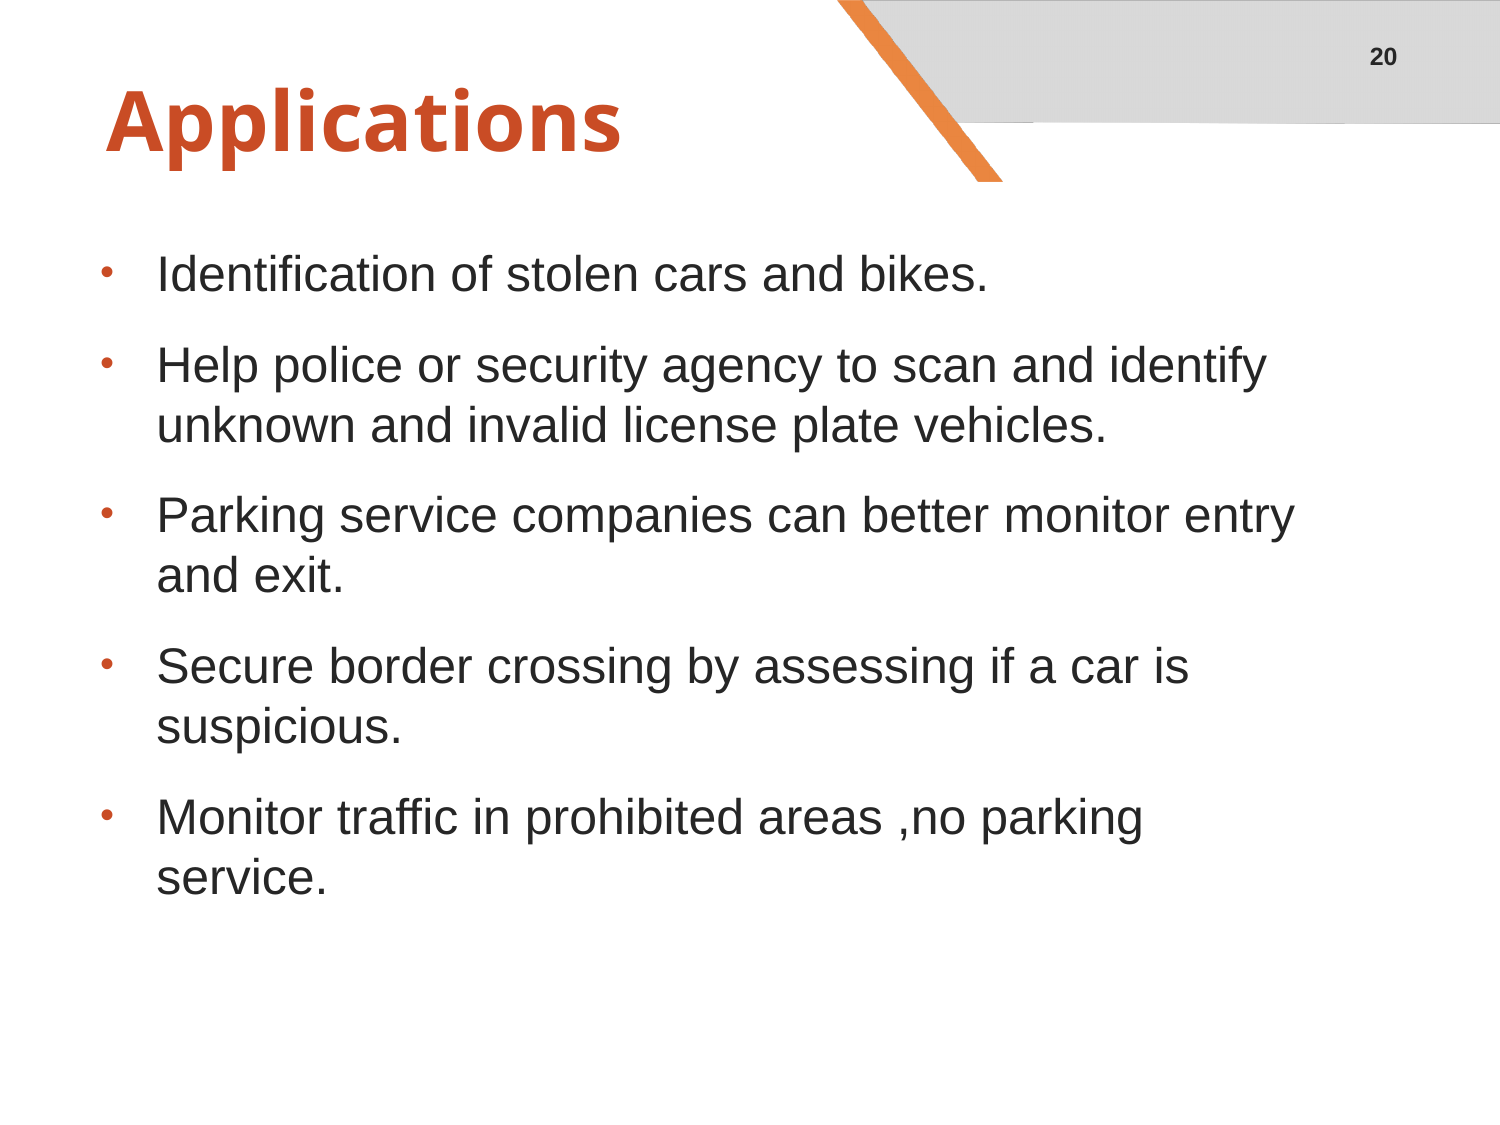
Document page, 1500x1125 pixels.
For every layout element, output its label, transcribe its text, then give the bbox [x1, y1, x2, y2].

title Applications [76, 62, 838, 174]
picture [837, 0, 1500, 182]
slide_number 20 [1342, 28, 1425, 78]
list Identification of stolen cars and bikes. Help police or security agency to scan and identify unknown and invalid license plate vehicles. Parking service companies can better monitor entry and exit. Secure border crossing by assessing if a car is suspicious. Monitor traffic in prohibited areas ,no parking service. [75, 233, 1343, 1050]
